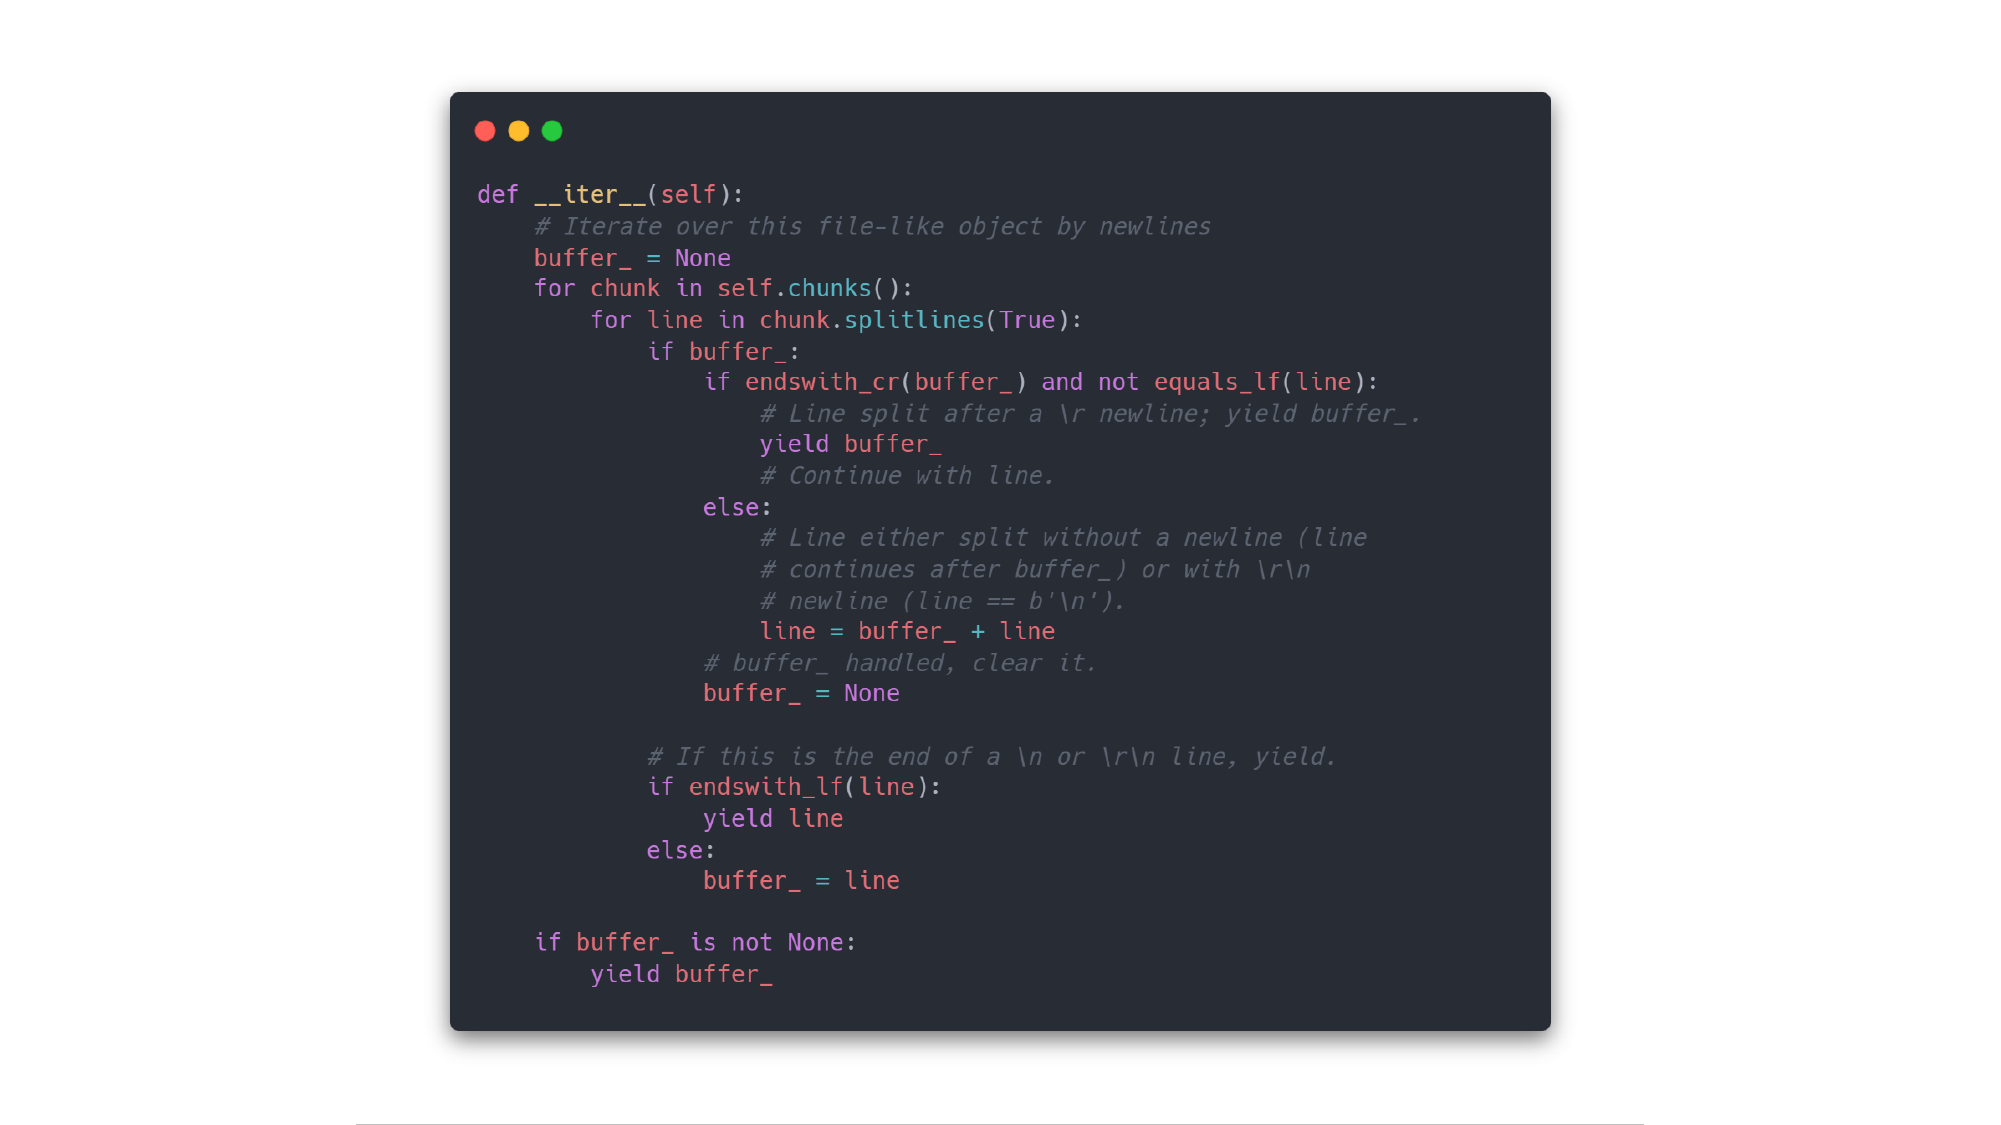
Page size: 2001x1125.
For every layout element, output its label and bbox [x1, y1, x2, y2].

picture [355, 0, 1644, 1125]
